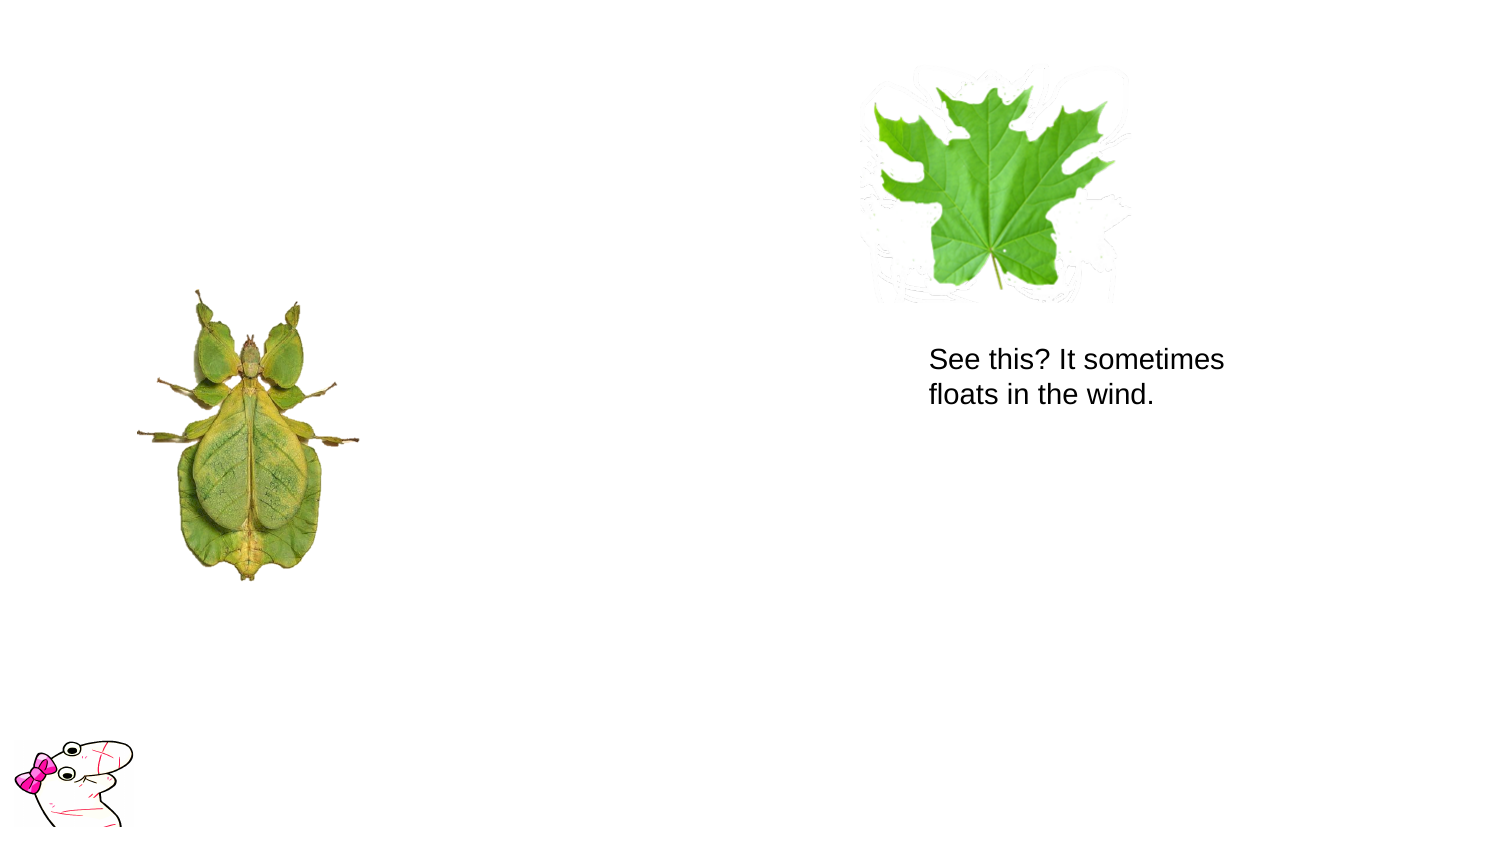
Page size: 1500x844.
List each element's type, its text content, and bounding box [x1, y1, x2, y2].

picture [860, 58, 1132, 303]
picture [14, 739, 134, 827]
picture [137, 289, 366, 586]
text_box See this? It sometimes floats in the wind. [913, 325, 1304, 426]
